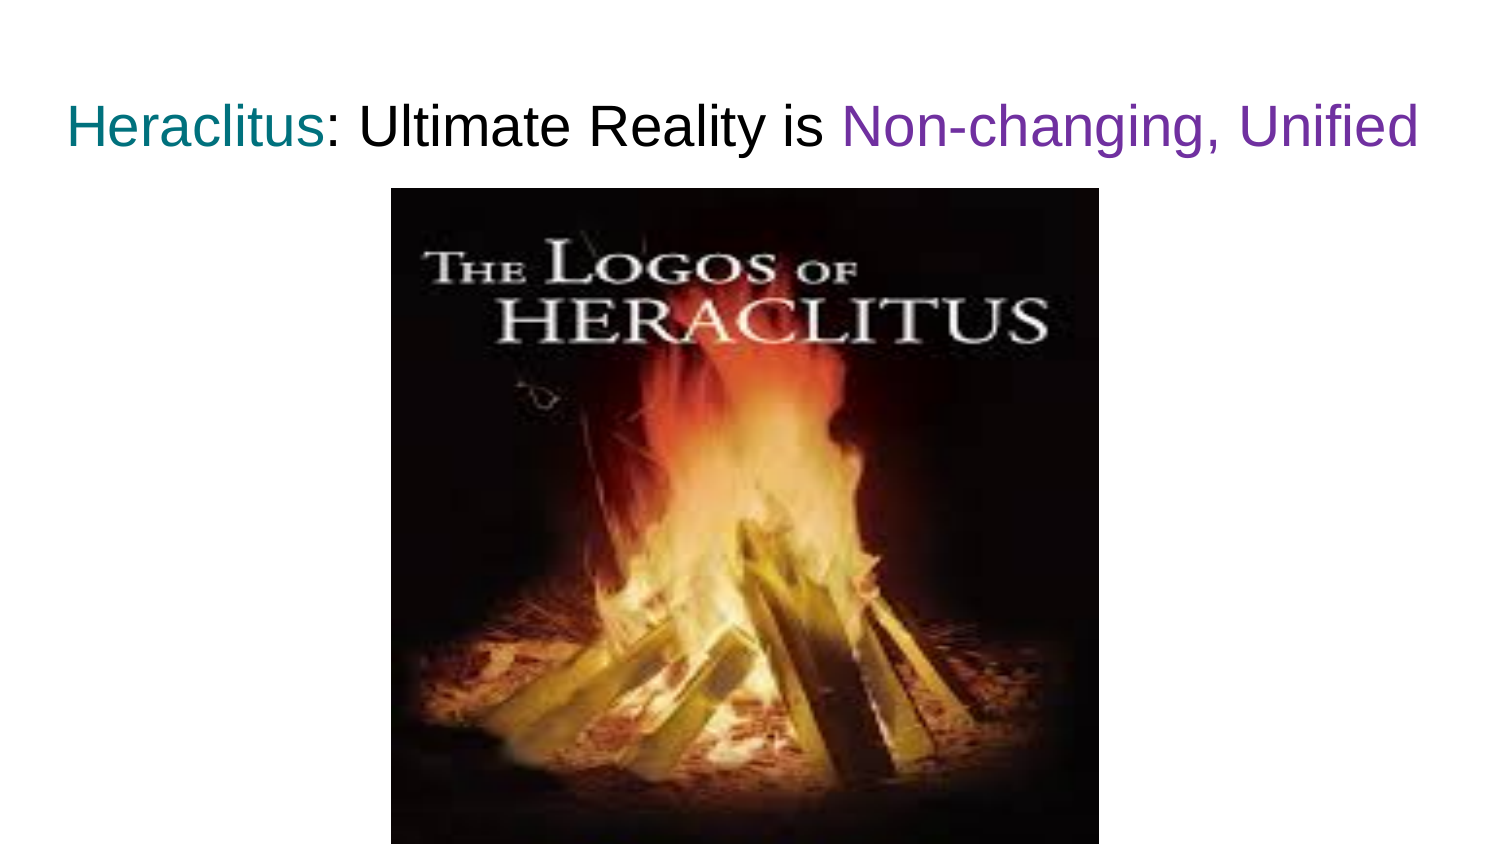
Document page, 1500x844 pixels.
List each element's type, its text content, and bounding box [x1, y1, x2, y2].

title Heraclitus: Ultimate Reality is Non-changing, Unified [51, 72, 1449, 167]
picture [391, 188, 1099, 844]
